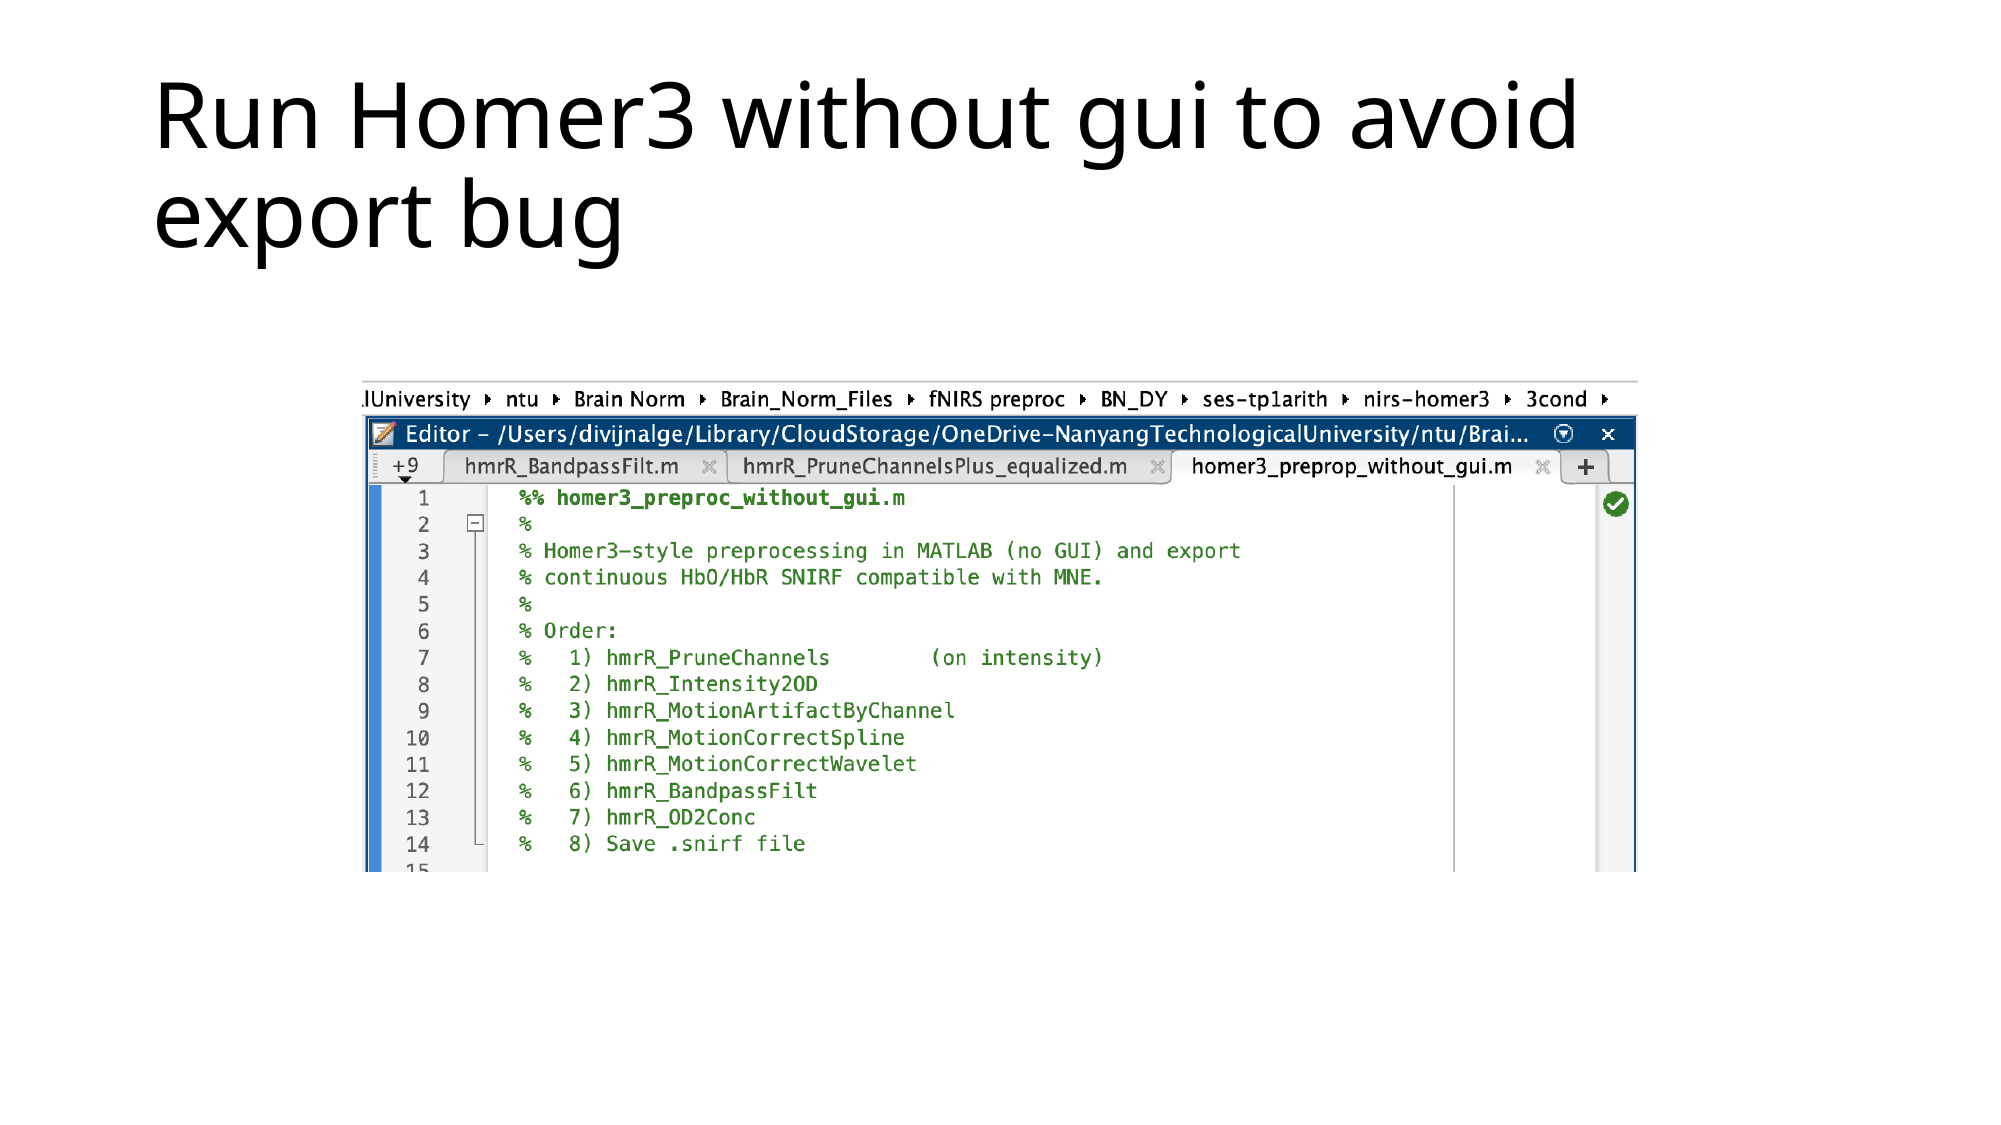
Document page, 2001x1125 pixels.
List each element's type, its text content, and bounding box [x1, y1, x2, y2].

title Run Homer3 without gui to avoid export bug [137, 59, 1863, 278]
picture [361, 379, 1638, 872]
